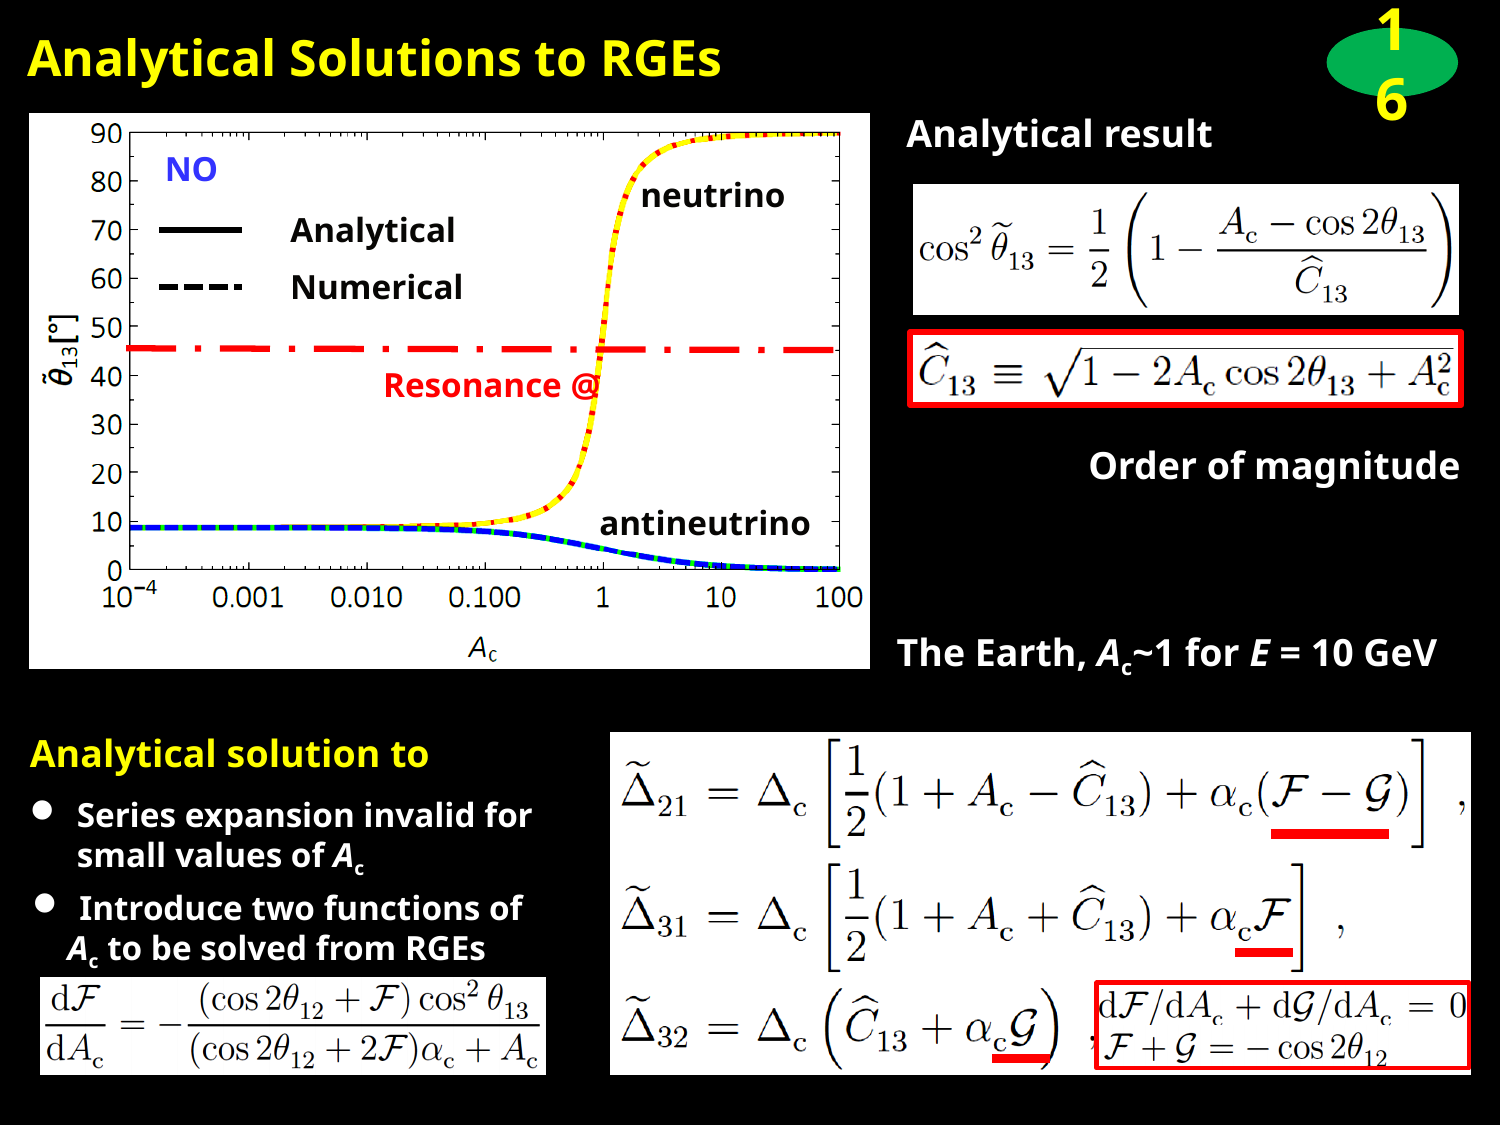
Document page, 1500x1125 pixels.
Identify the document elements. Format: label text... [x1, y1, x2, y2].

picture [29, 113, 871, 670]
text_box The Earth, Ac~1 for E = 10 GeV [881, 621, 1500, 688]
text_box Order of magnitude [1073, 435, 1500, 495]
picture [913, 335, 1459, 403]
text_box Analytical result [891, 102, 1268, 163]
picture [913, 184, 1459, 315]
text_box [14, 718, 1471, 1075]
text_box 16 [1326, 27, 1459, 97]
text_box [159, 202, 491, 315]
text_box Analytical Solutions to RGEs [12, 19, 738, 94]
